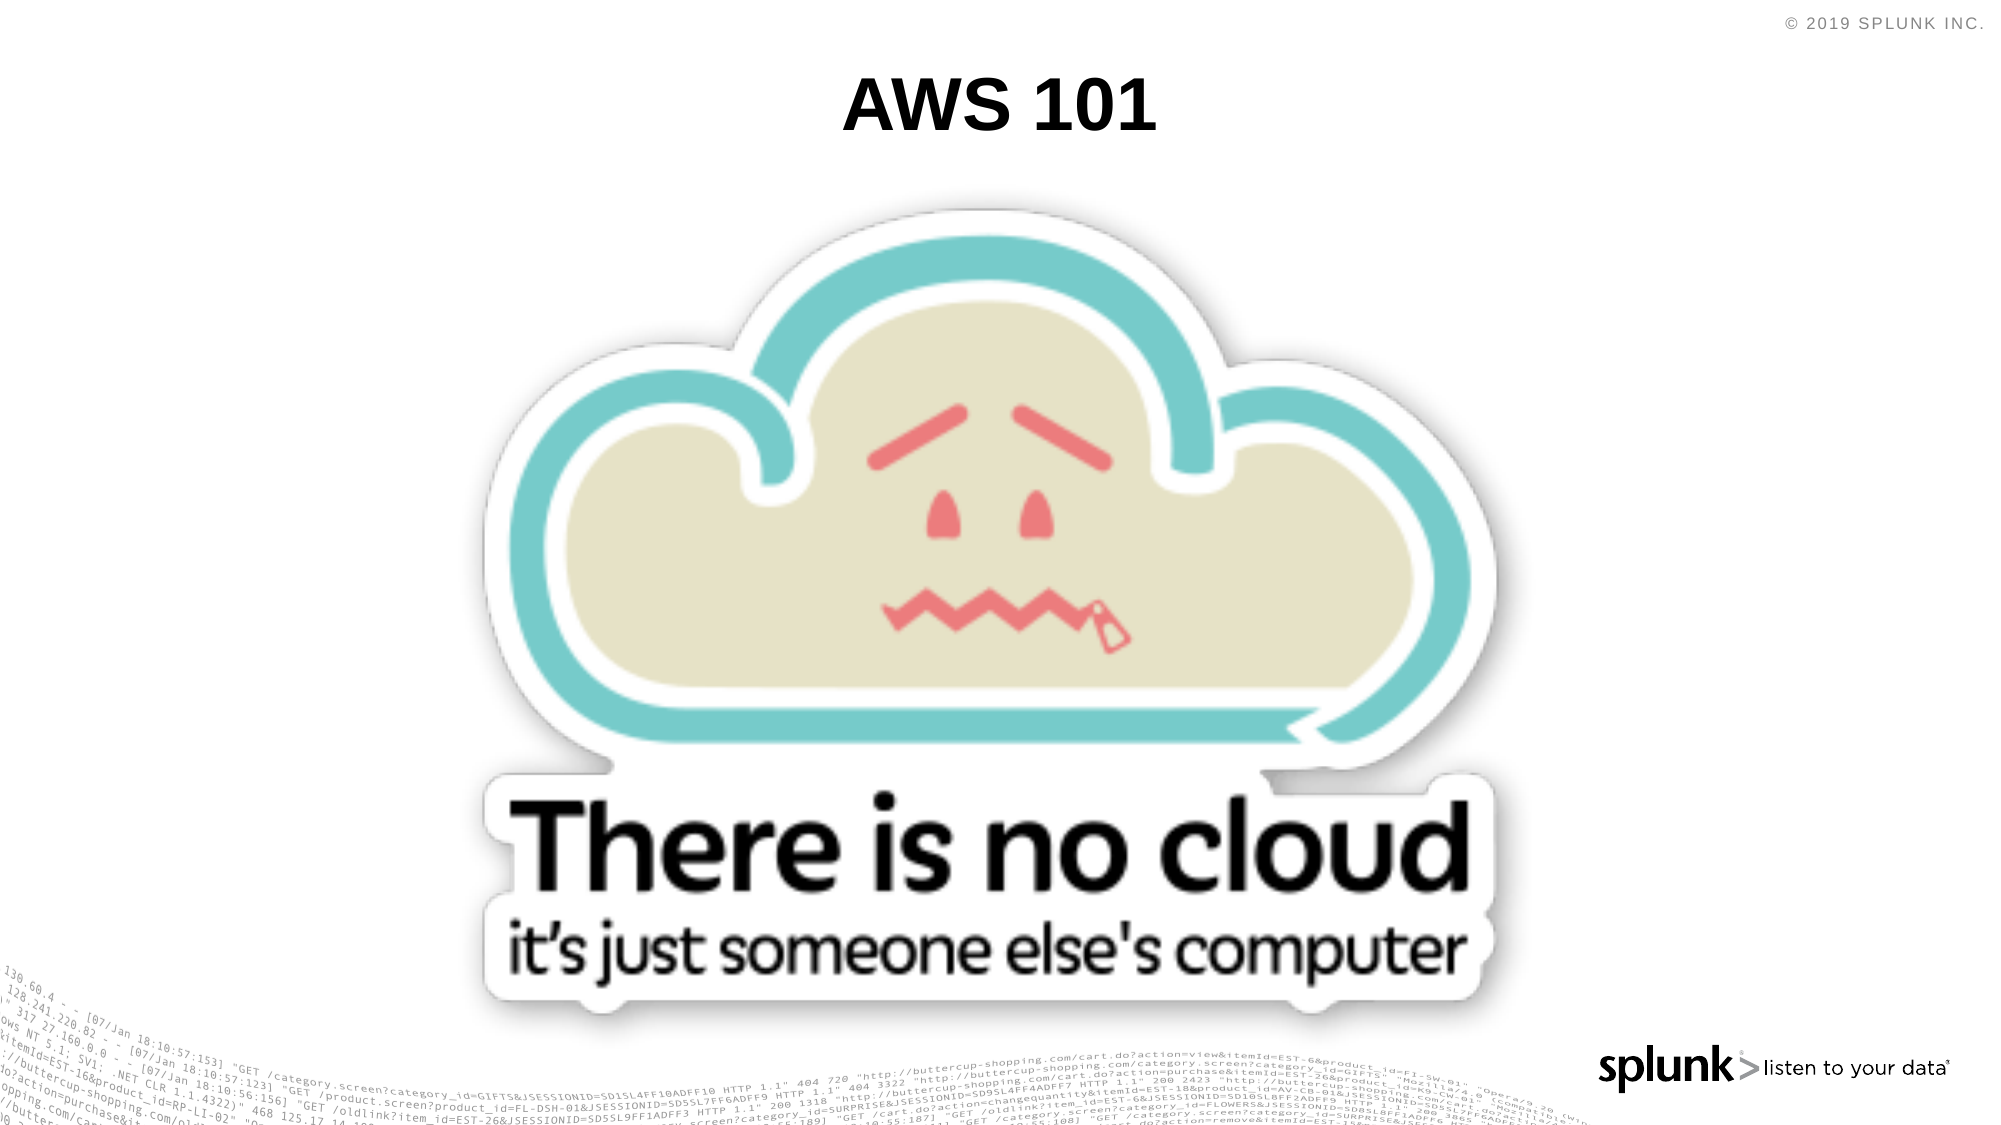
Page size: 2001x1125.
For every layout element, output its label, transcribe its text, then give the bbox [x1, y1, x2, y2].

title AWS 101 [74, 50, 1926, 124]
picture [0, 0, 2000, 1125]
